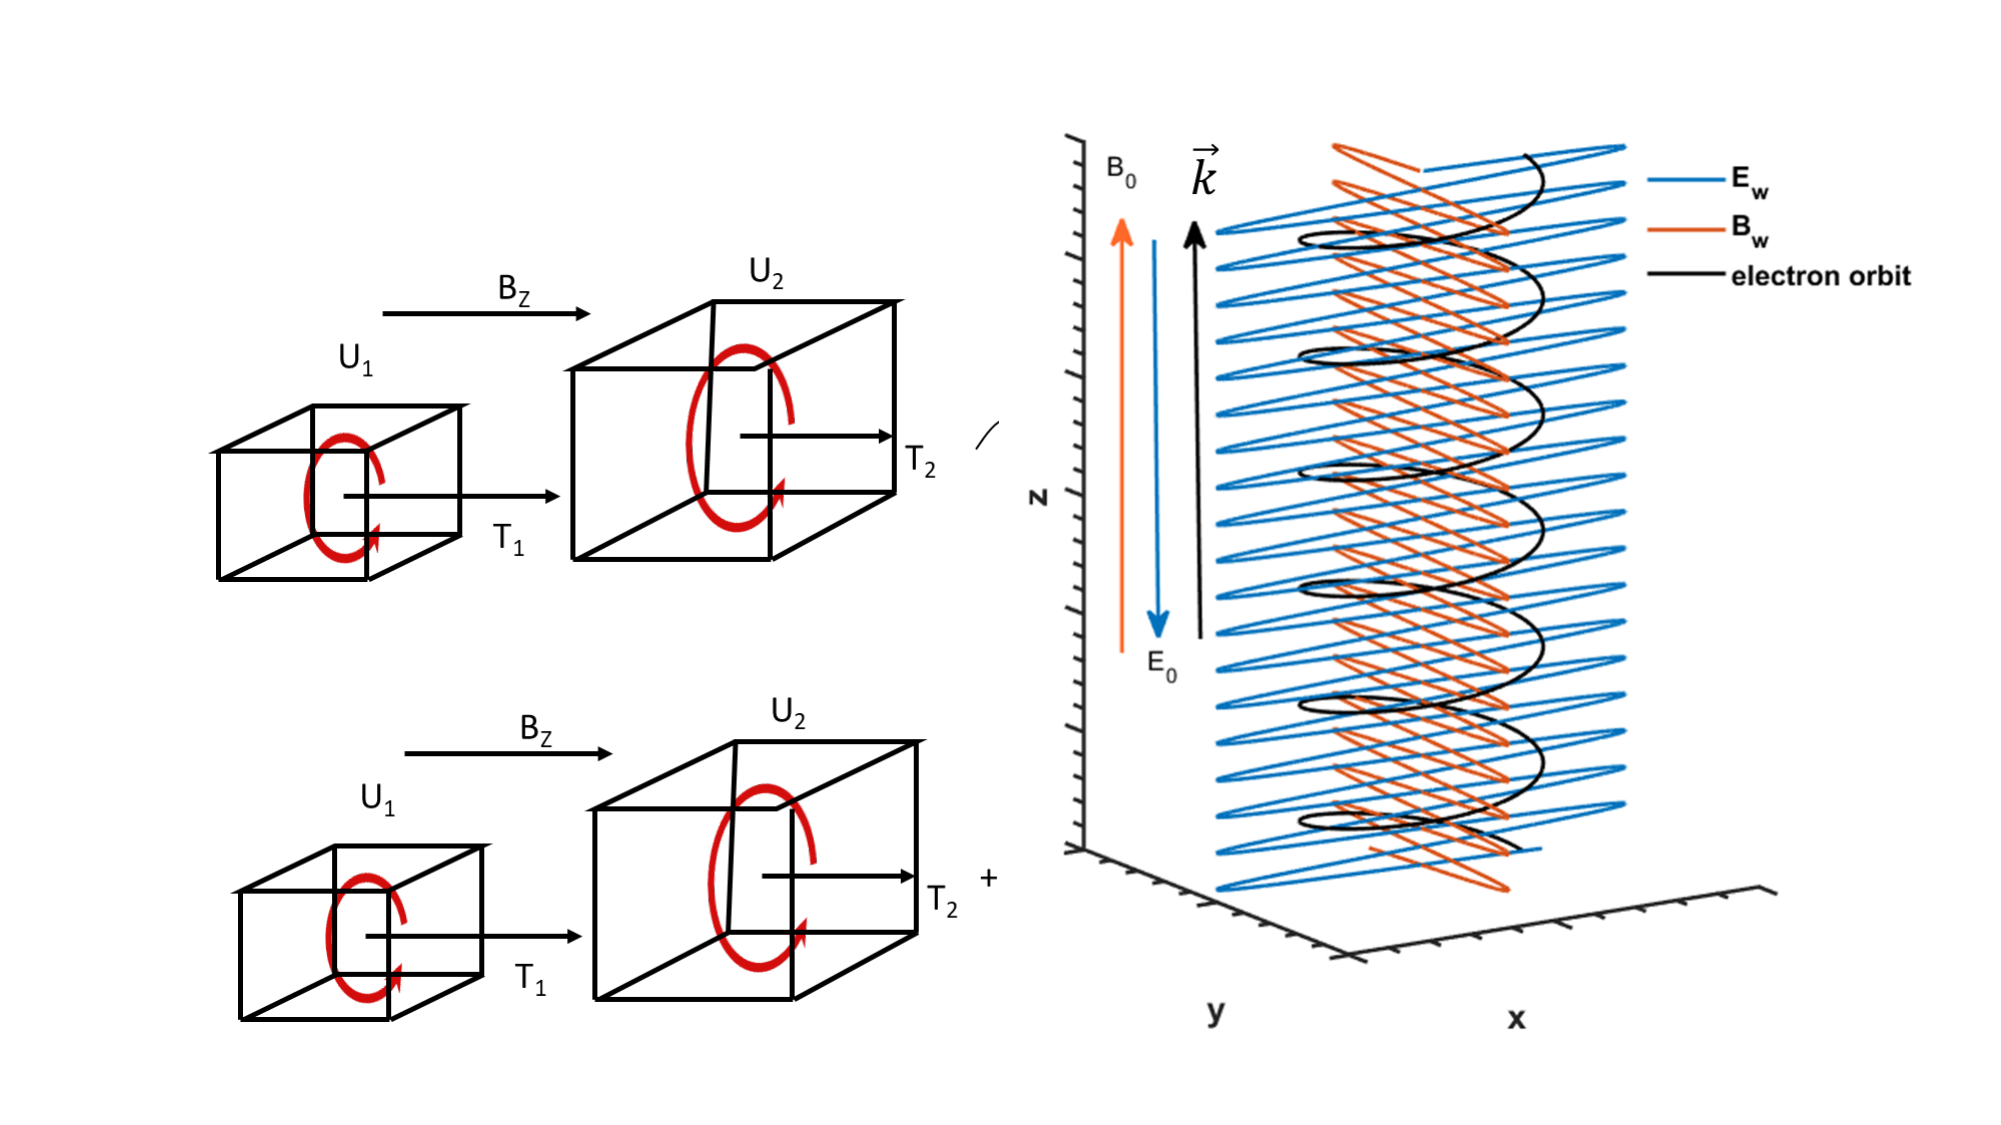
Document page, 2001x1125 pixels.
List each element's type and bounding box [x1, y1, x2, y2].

picture [207, 102, 1921, 1074]
